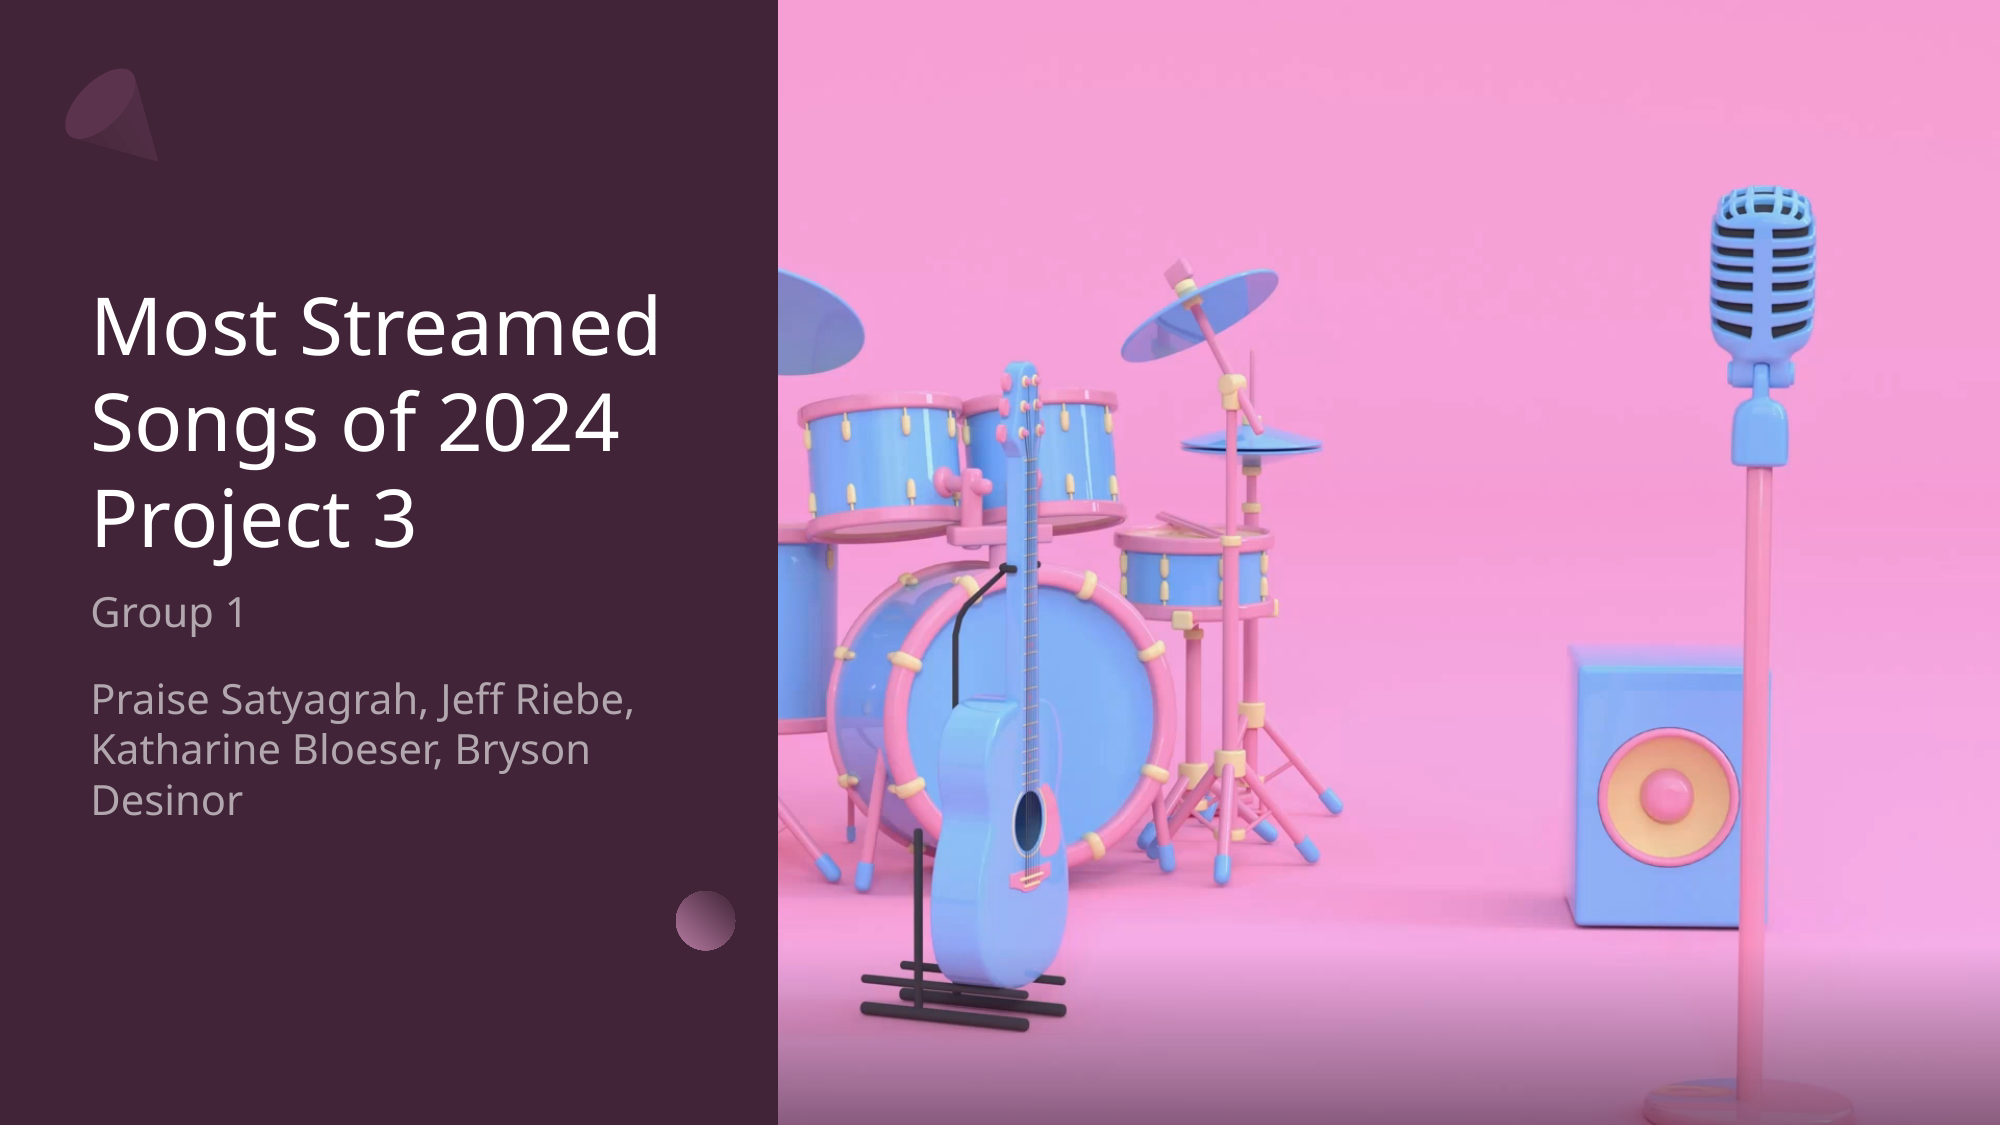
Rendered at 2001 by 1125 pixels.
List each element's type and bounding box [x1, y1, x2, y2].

text_box [56, 72, 166, 177]
text_box [0, 0, 2000, 1125]
